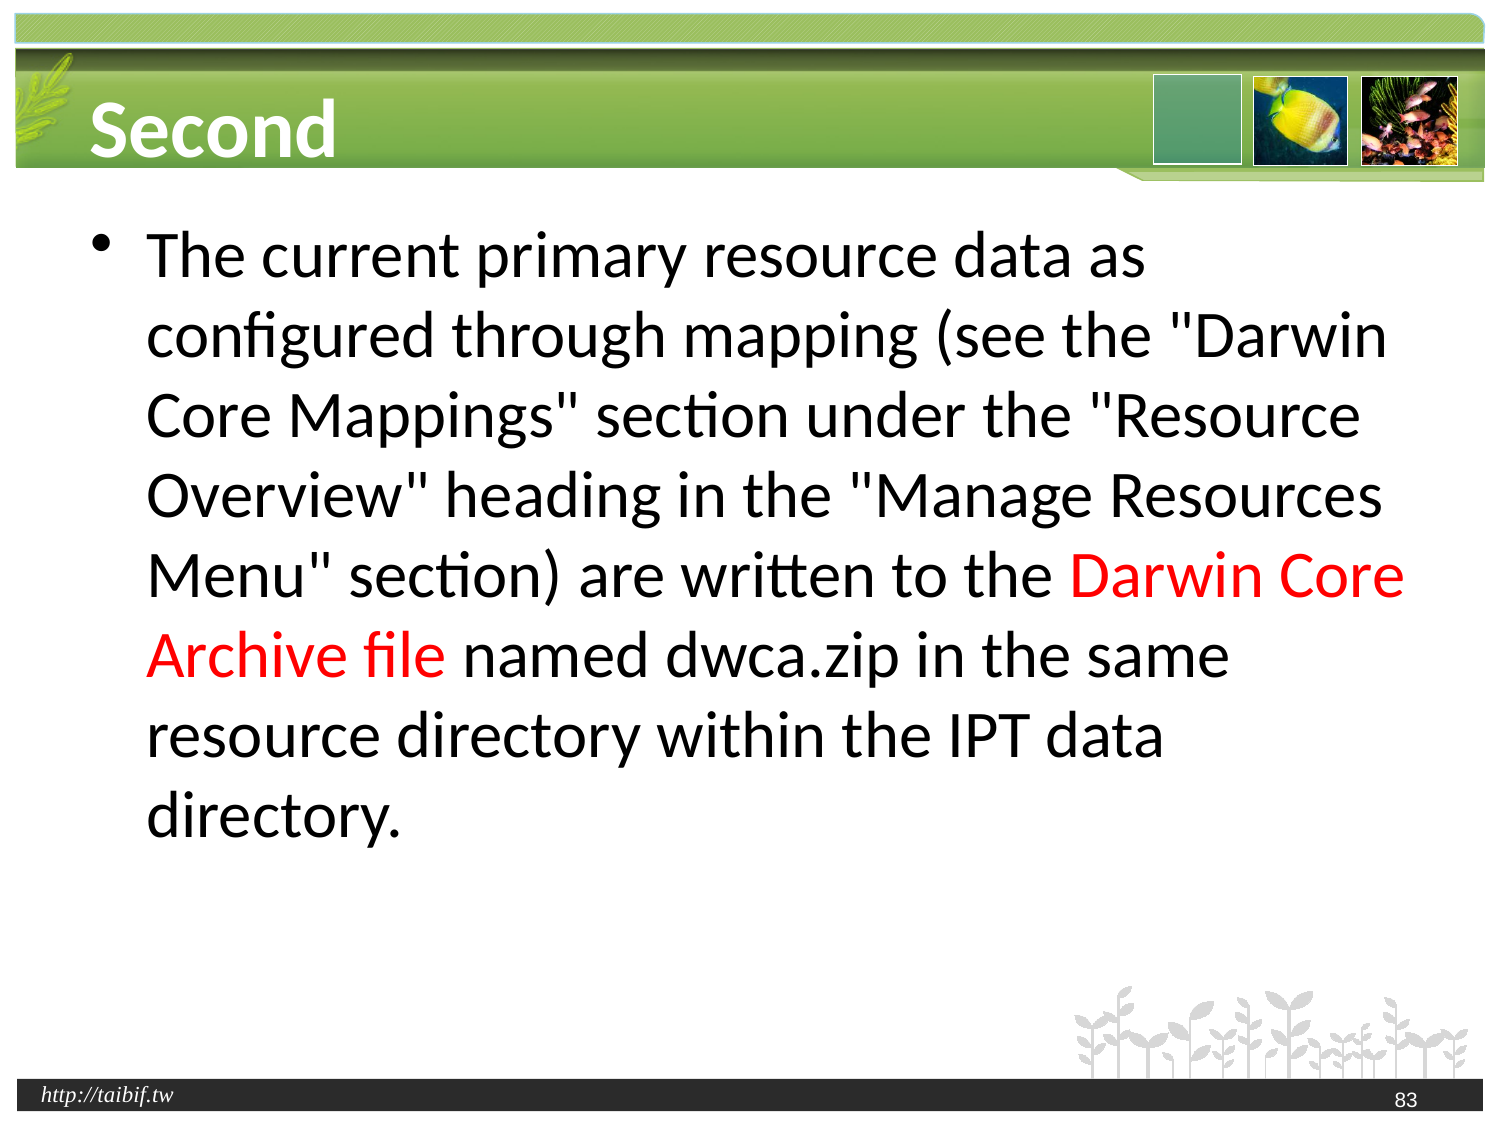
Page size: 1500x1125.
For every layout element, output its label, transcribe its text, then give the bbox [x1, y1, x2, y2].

slide_number 83 [1167, 1078, 1433, 1125]
title Second [75, 66, 1138, 168]
picture [16, 49, 1485, 168]
list The current primary resource data as configured through mapping (see the "Darwin Core Mappings" section under the "Resource Overview" heading in the "Manage Resources Menu" section) are written to the Darwin Core Archive file named dwca.zip in the same resource directory within the IPT data directory. [75, 203, 1425, 1036]
